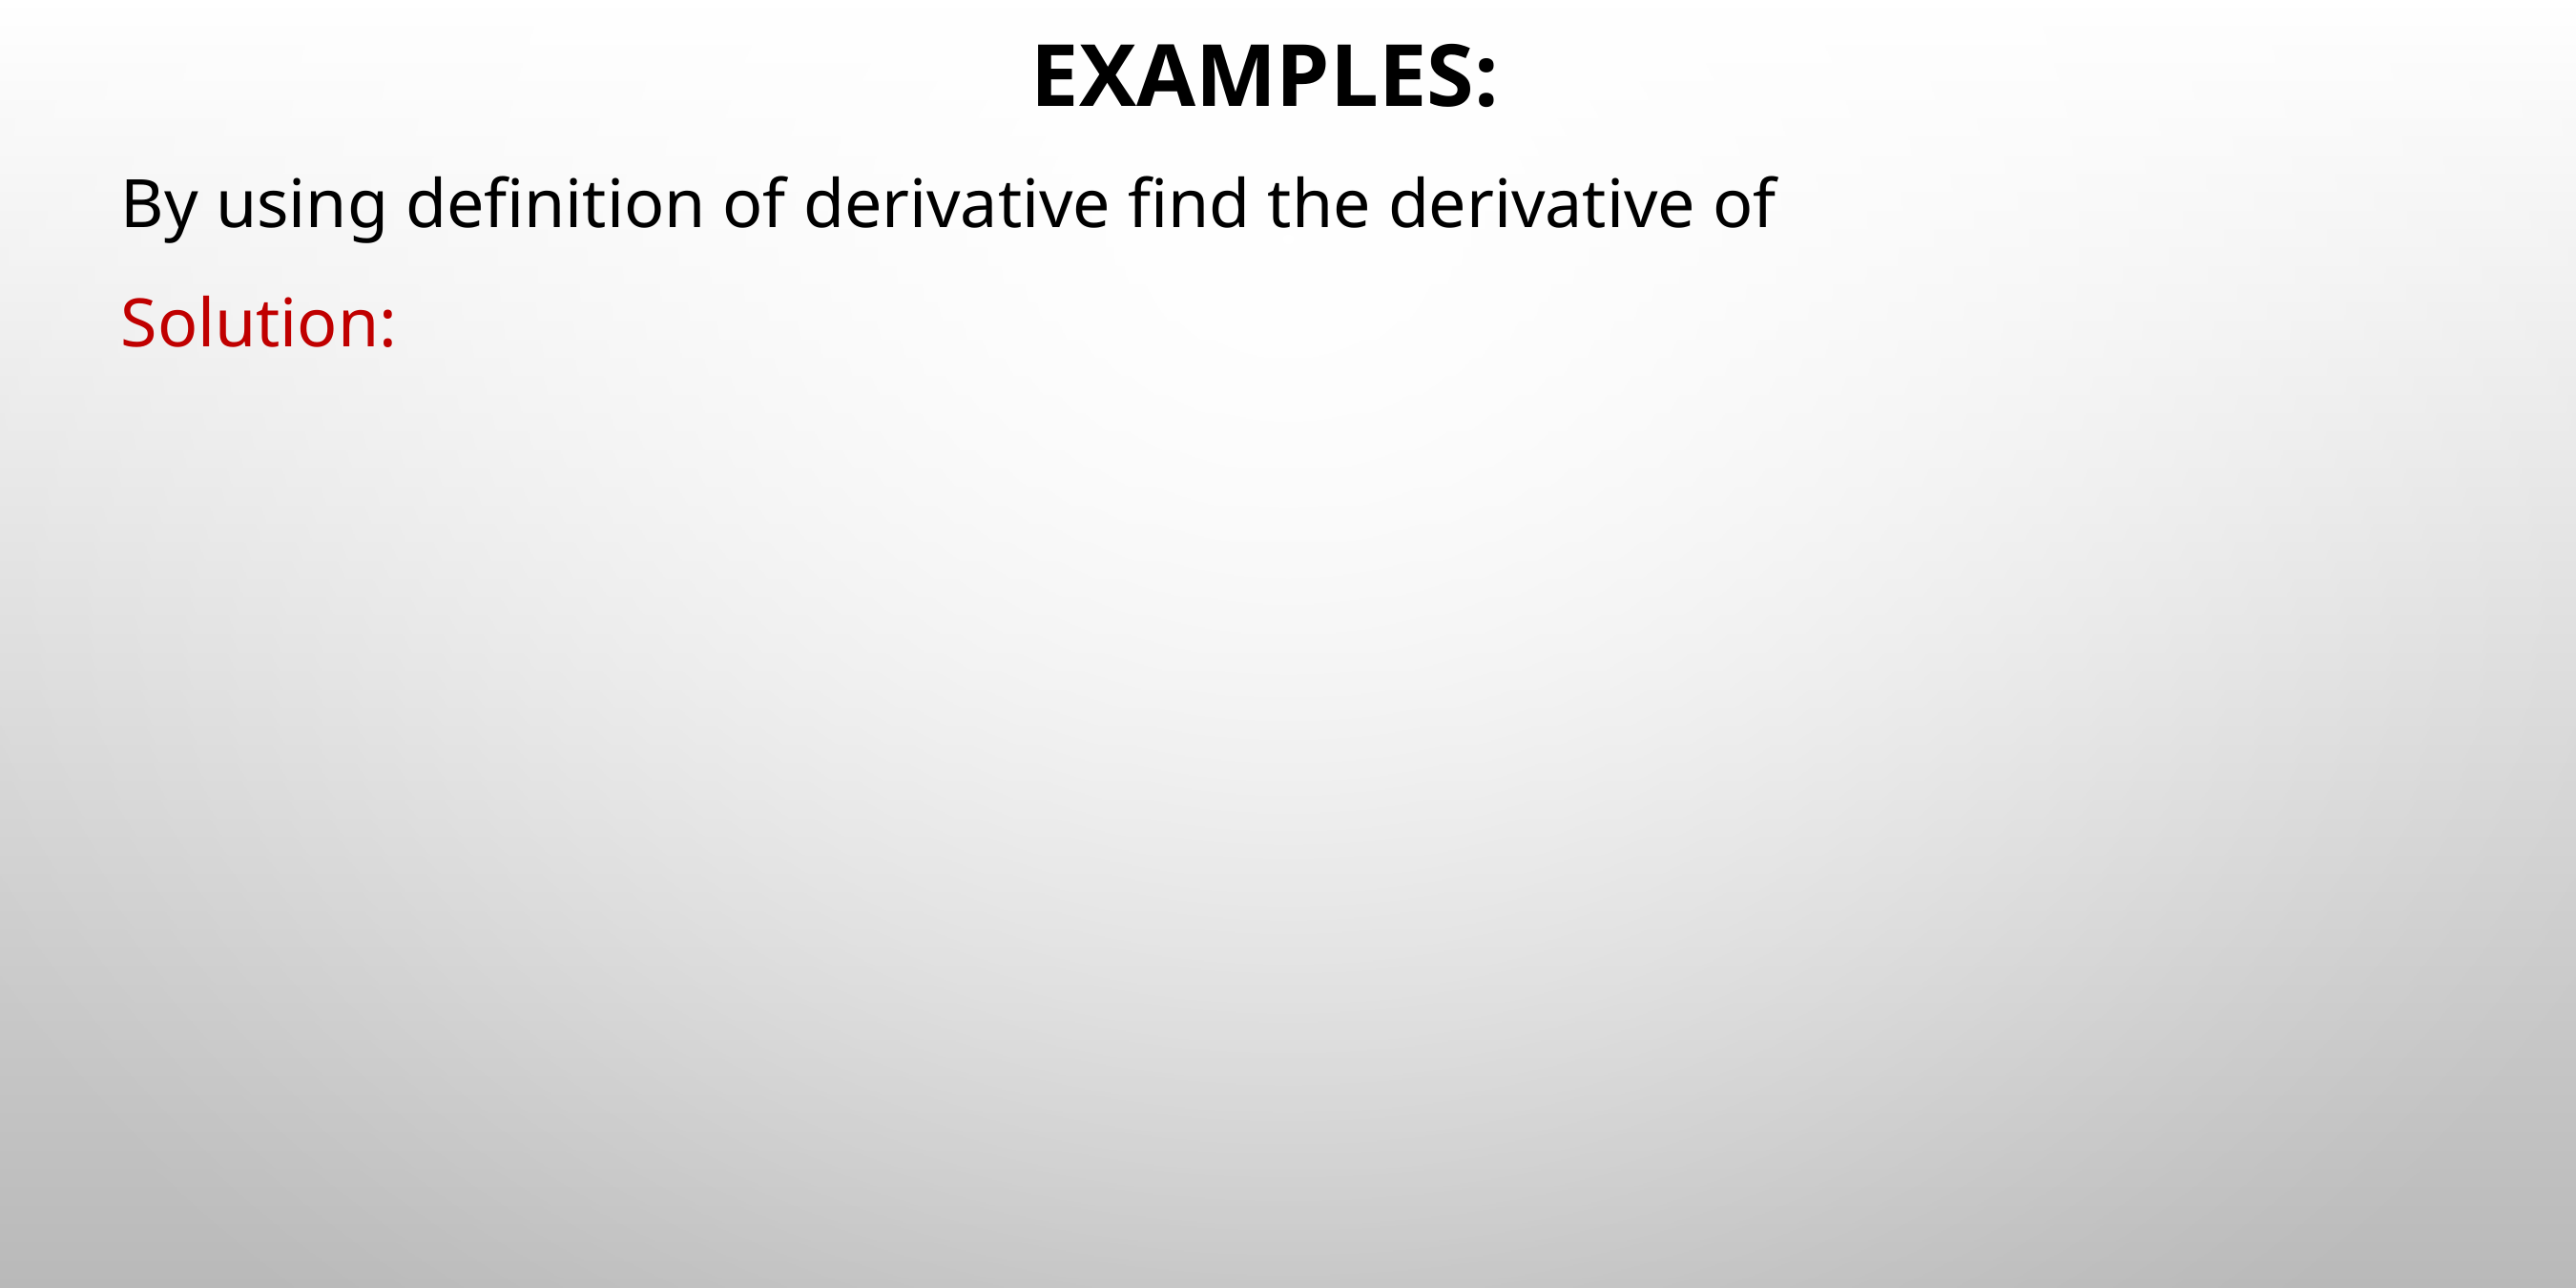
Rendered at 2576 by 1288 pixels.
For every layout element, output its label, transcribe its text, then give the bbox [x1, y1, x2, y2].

title Examples: [245, 20, 2307, 137]
picture [0, 0, 2576, 1288]
